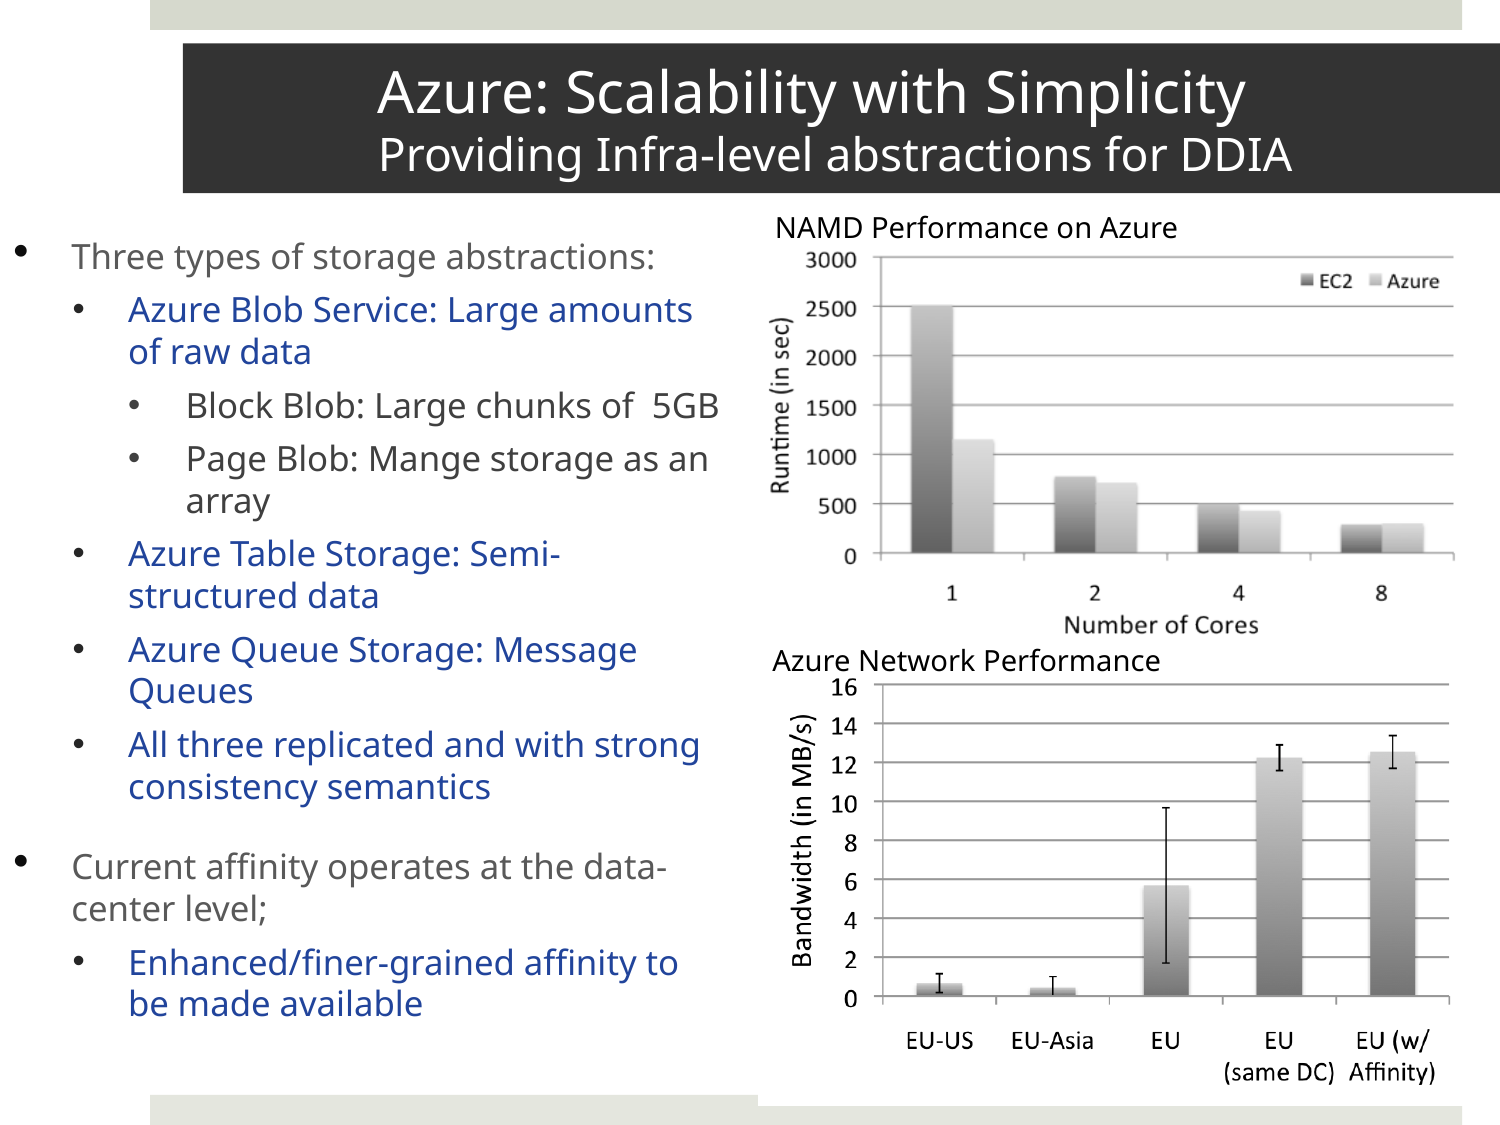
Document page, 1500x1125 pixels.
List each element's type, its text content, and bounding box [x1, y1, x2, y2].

list Three types of storage abstractions: Azure Blob Service: Large amounts of raw data Block Blob: Large chunks of 5GB Page Blob: Mange storage as an array Azure Table Storage: Semi-structured data Azure Queue Storage: Message Queues All three replicated and with strong consistency semantics Current affinity operates at the data-center level; Enhanced/finer-grained affinity to be made available [0, 227, 736, 1057]
title Azure: Scalability with Simplicity Providing Infra-level abstractions for DDIA [182, 43, 1500, 194]
picture [734, 226, 1471, 674]
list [758, 674, 1471, 1125]
text_box NAMD Performance on Azure [760, 201, 1194, 226]
